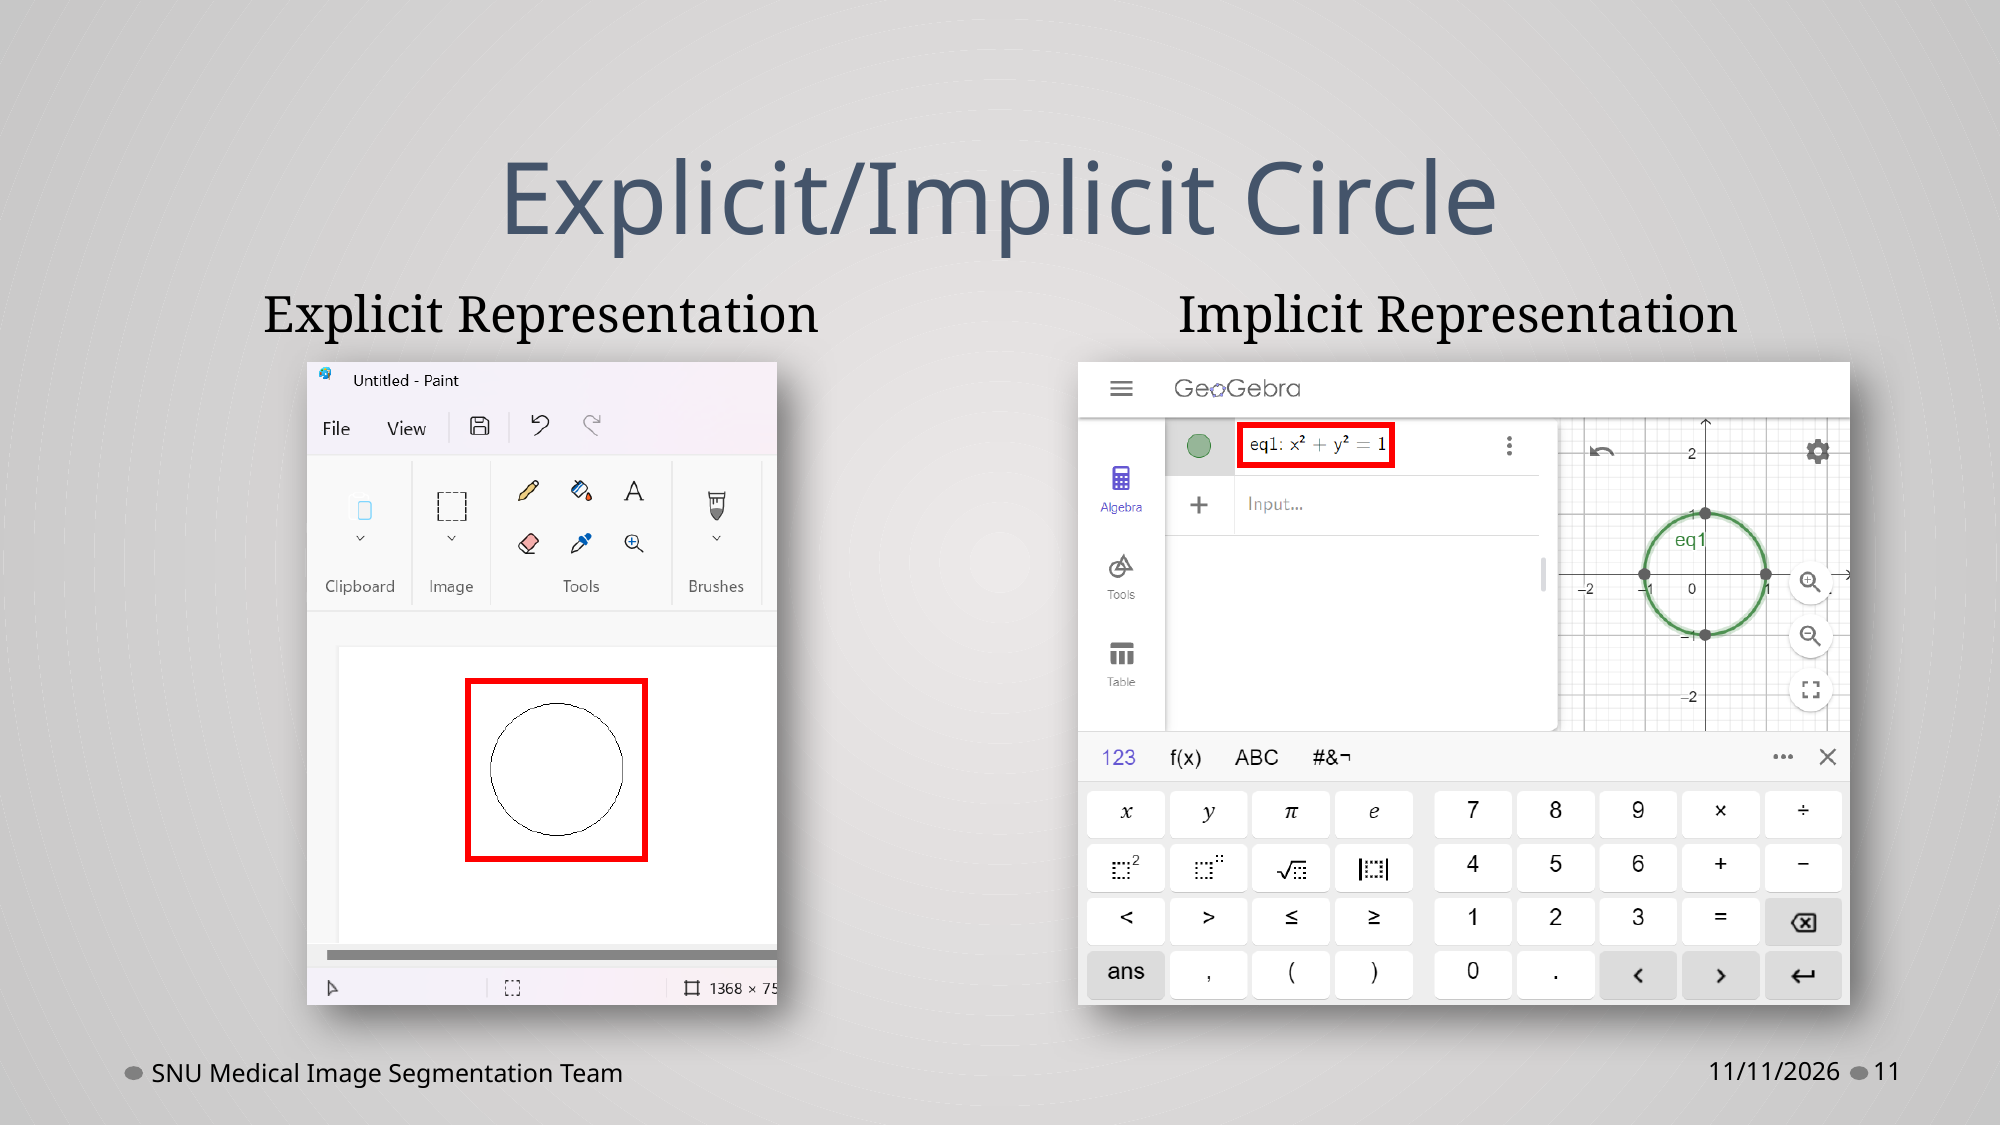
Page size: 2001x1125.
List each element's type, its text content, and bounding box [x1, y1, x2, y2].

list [1078, 362, 1850, 1005]
footer SNU Medical Image Segmentation Team [144, 1042, 768, 1103]
list Explicit Representation [99, 262, 984, 363]
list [307, 362, 777, 1005]
title Explicit/Implicit Circle [99, 0, 1900, 263]
slide_number 11 [1868, 1042, 1992, 1103]
list Implicit Representation [1016, 262, 1901, 363]
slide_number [1391, 1042, 1849, 1103]
